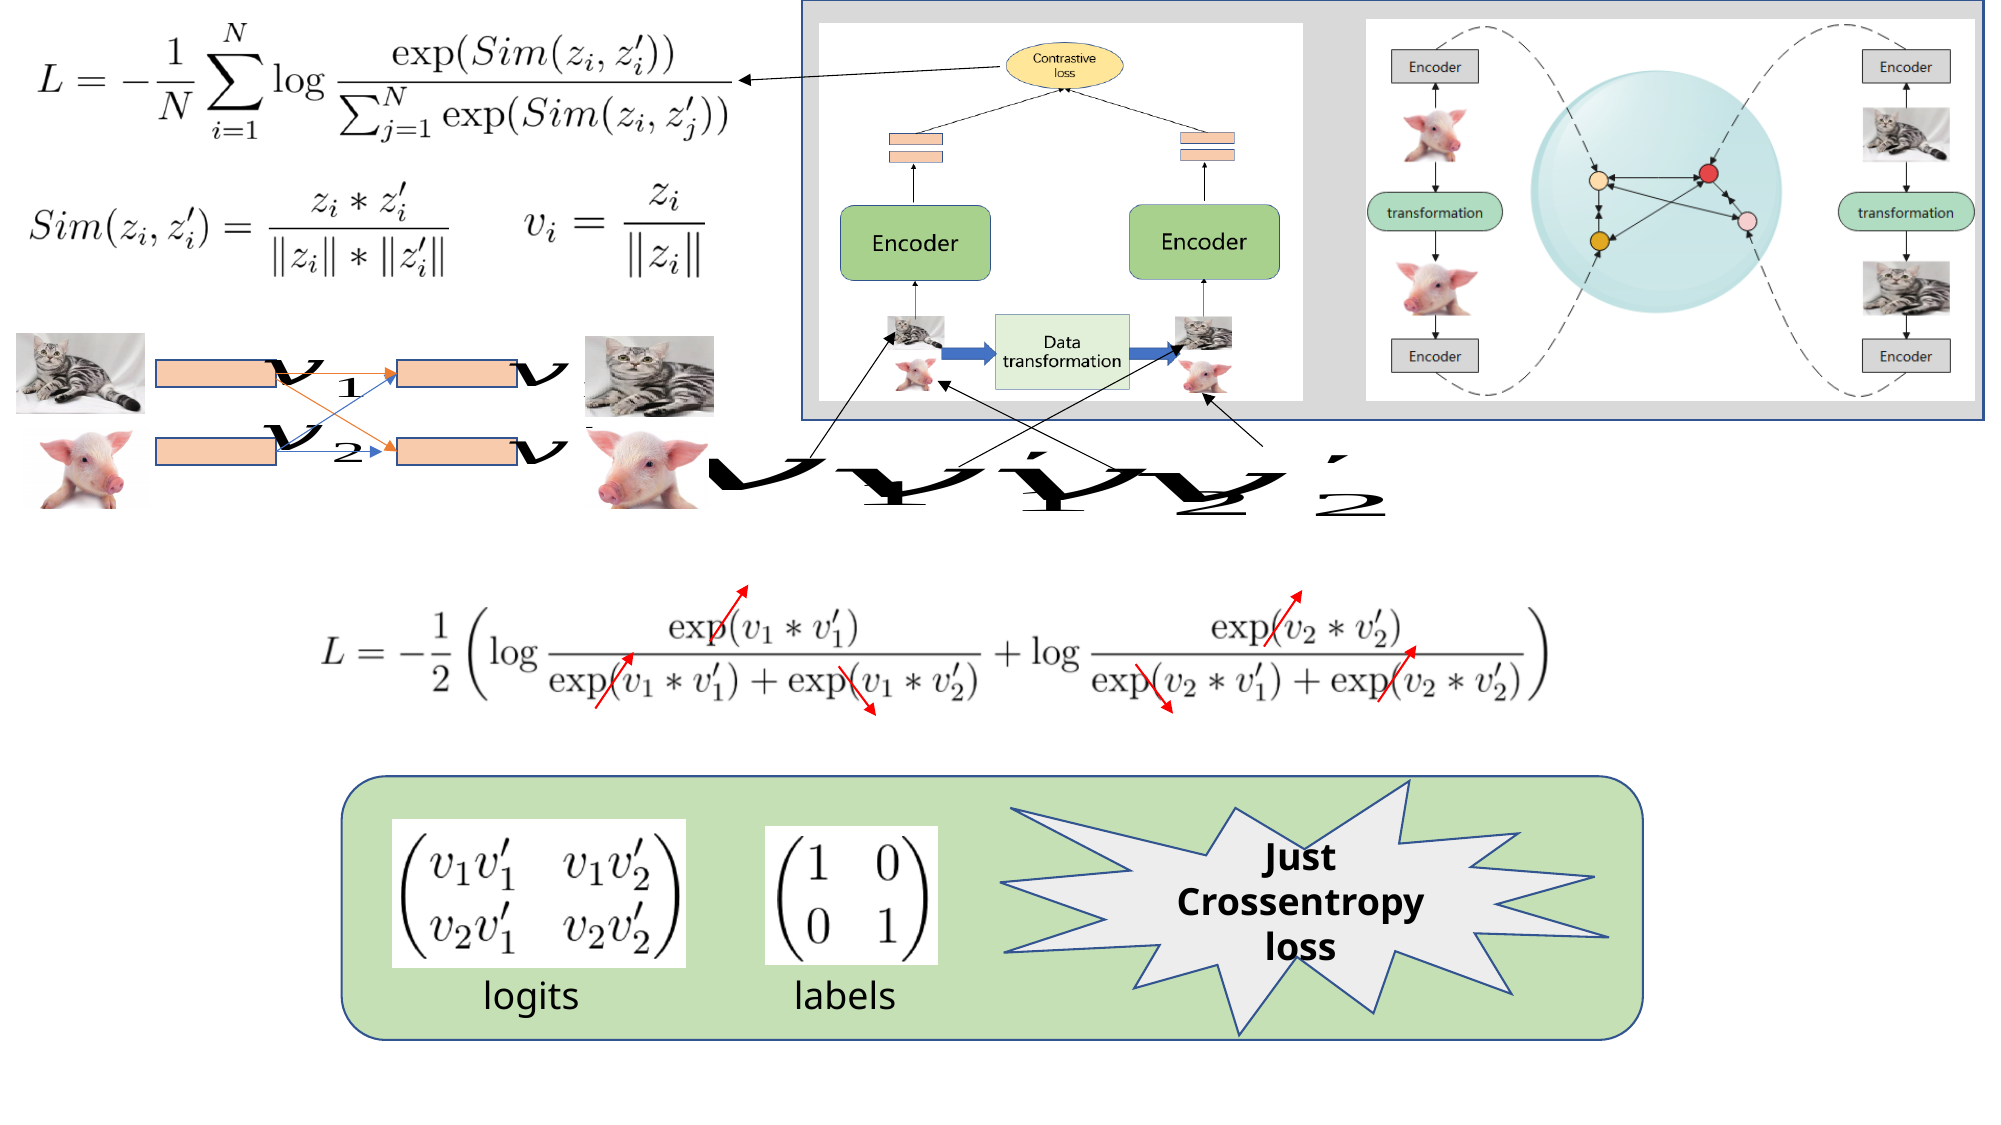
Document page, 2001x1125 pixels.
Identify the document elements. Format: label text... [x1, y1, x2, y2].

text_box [1263, 589, 1303, 647]
text_box [396, 437, 518, 466]
text_box labels [779, 964, 952, 1025]
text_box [958, 345, 1185, 467]
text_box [709, 584, 749, 642]
picture [16, 175, 478, 289]
picture [318, 601, 1575, 716]
picture [392, 819, 686, 968]
picture [1366, 19, 1975, 401]
text_box Just Crossentropy loss [999, 778, 1610, 1038]
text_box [1202, 393, 1263, 447]
text_box [155, 359, 277, 388]
picture [16, 333, 145, 414]
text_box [595, 651, 634, 709]
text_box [738, 66, 1000, 81]
picture [585, 335, 714, 417]
text_box [340, 775, 1644, 1041]
picture [34, 10, 739, 151]
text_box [275, 374, 398, 452]
picture [764, 826, 938, 965]
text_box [937, 380, 1127, 476]
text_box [1135, 664, 1173, 714]
picture [580, 428, 709, 509]
text_box [396, 359, 518, 388]
picture [819, 23, 1303, 401]
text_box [810, 331, 896, 458]
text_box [838, 666, 876, 716]
text_box [801, 0, 1985, 421]
picture [22, 428, 150, 509]
text_box [155, 437, 277, 466]
picture [512, 175, 720, 289]
text_box logits [468, 968, 641, 1025]
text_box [1378, 645, 1417, 702]
